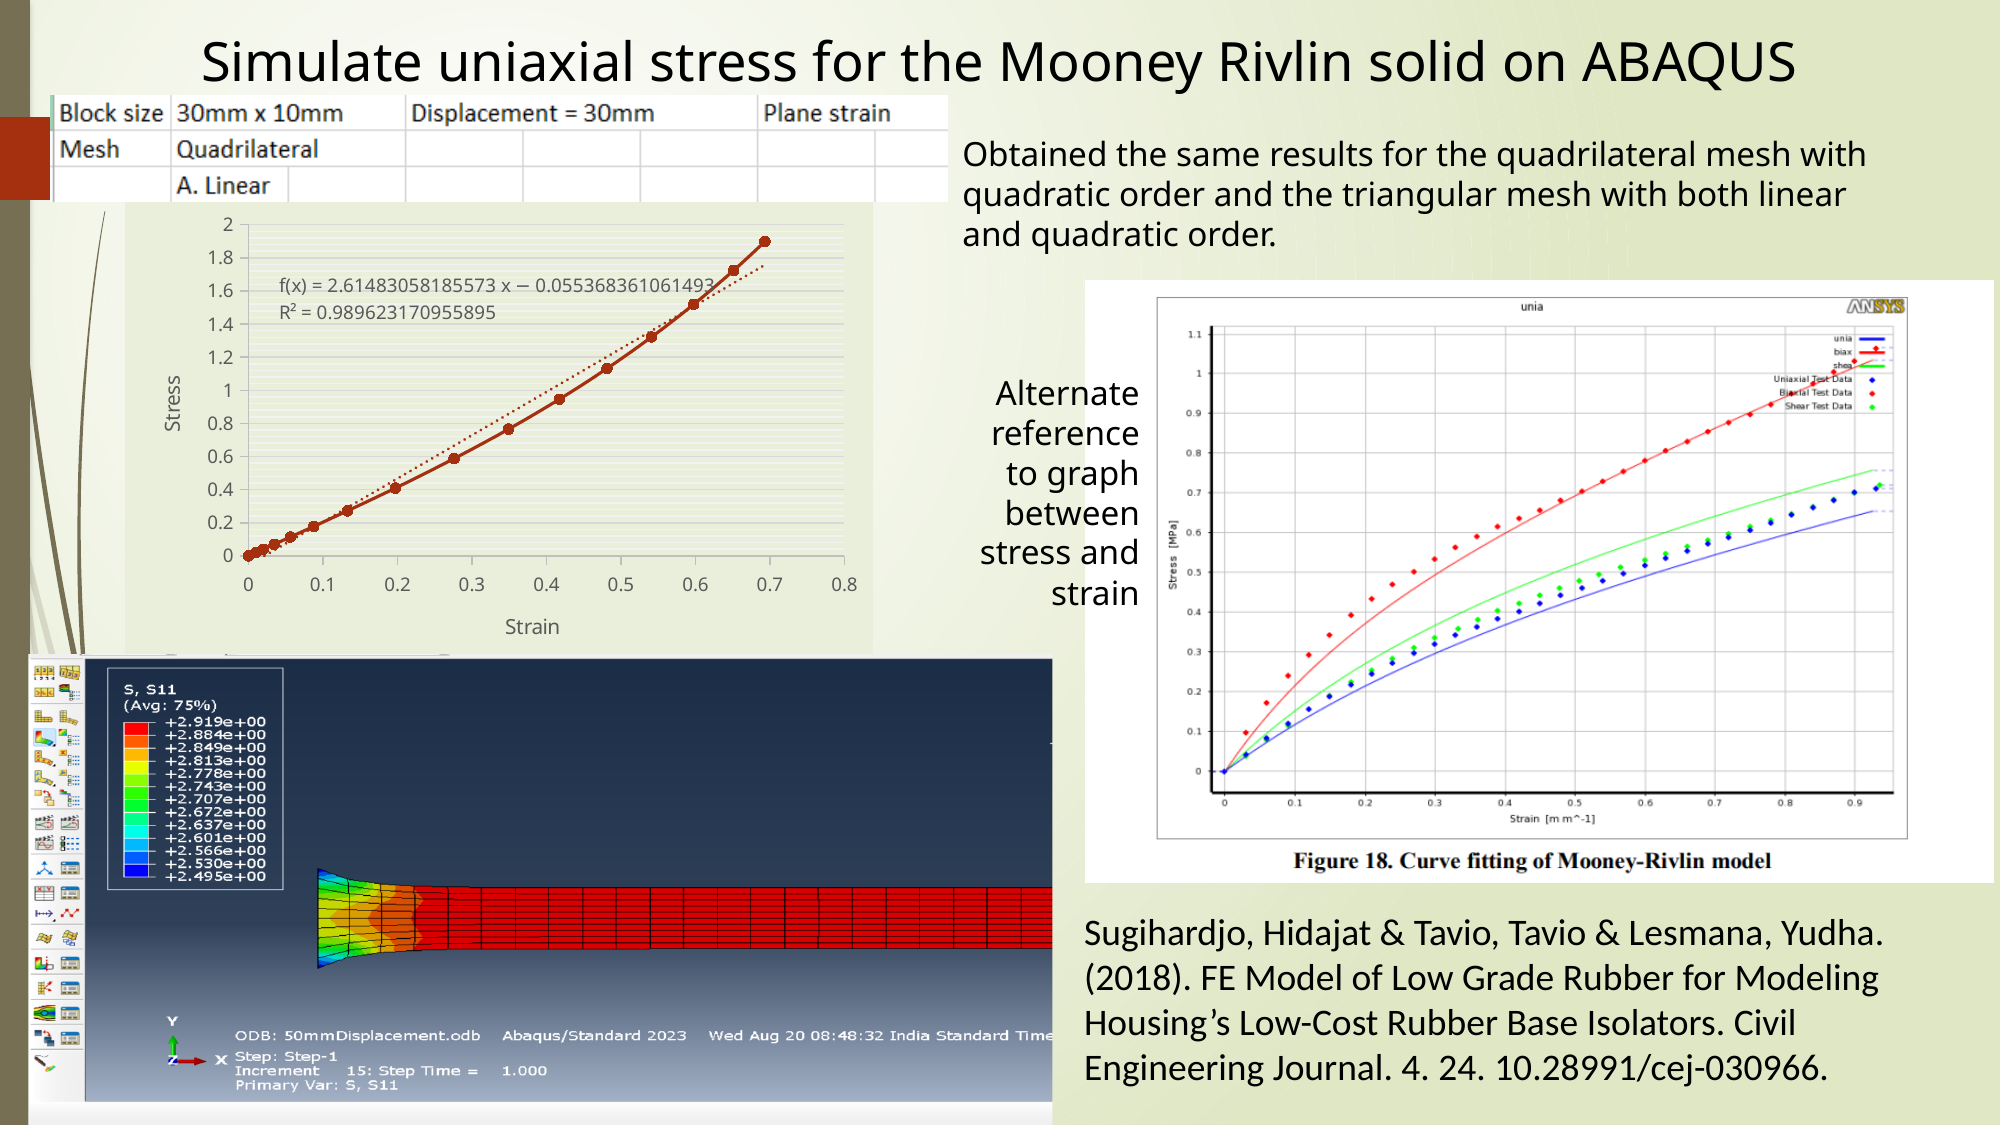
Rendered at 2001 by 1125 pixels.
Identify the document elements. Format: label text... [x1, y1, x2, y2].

text_box Sugihardjo, Hidajat & Tavio, Tavio & Lesmana, Yudha. (2018). FE Model of Low Grade Rubber for Modeling Housing’s Low-Cost Rubber Base Isolators. Civil Engineering Journal. 4. 24. 10.28991/cej-030966. [1069, 900, 1972, 1096]
chart [124, 201, 874, 654]
text_box Alternate reference to graph between stress and strain [947, 364, 1080, 619]
text_box Obtained the same results for the quadrilateral mesh with quadratic order and the triangular mesh with both linear and quadratic order. [947, 125, 1906, 261]
picture [1085, 280, 1995, 883]
text_box Simulate uniaxial stress for the Mooney Rivlin solid on ABAQUS [182, 20, 1818, 100]
picture [28, 654, 1053, 1125]
picture [50, 95, 948, 203]
